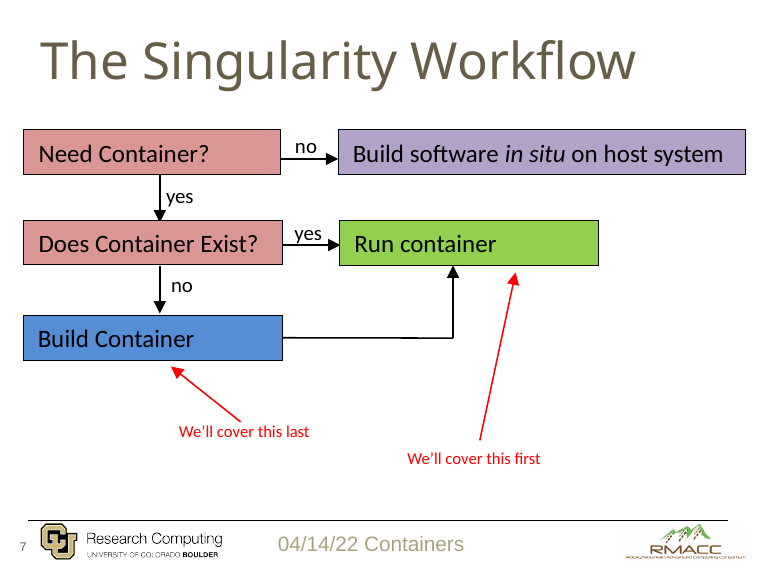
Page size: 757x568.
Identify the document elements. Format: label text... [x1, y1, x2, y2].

text_box yes [151, 175, 159, 216]
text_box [479, 272, 516, 441]
text_box Need Container? [23, 129, 281, 175]
text_box We’ll cover this first [392, 440, 567, 476]
text_box no [156, 263, 209, 304]
text_box Does Container Exist? [23, 220, 283, 265]
text_box yes [161, 175, 209, 216]
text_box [170, 366, 241, 423]
text_box Run container [339, 220, 599, 266]
text_box We’ll cover this last [164, 413, 367, 448]
text_box Build Container [23, 315, 283, 361]
text_box Build software in situ on host system [338, 129, 746, 175]
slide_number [275, 530, 474, 556]
picture [40, 523, 222, 560]
slide_number 7 [15, 539, 35, 562]
title The Singularity Workflow [40, 28, 726, 90]
picture [622, 524, 748, 563]
text_box no [280, 125, 333, 158]
text_box yes [279, 211, 343, 252]
